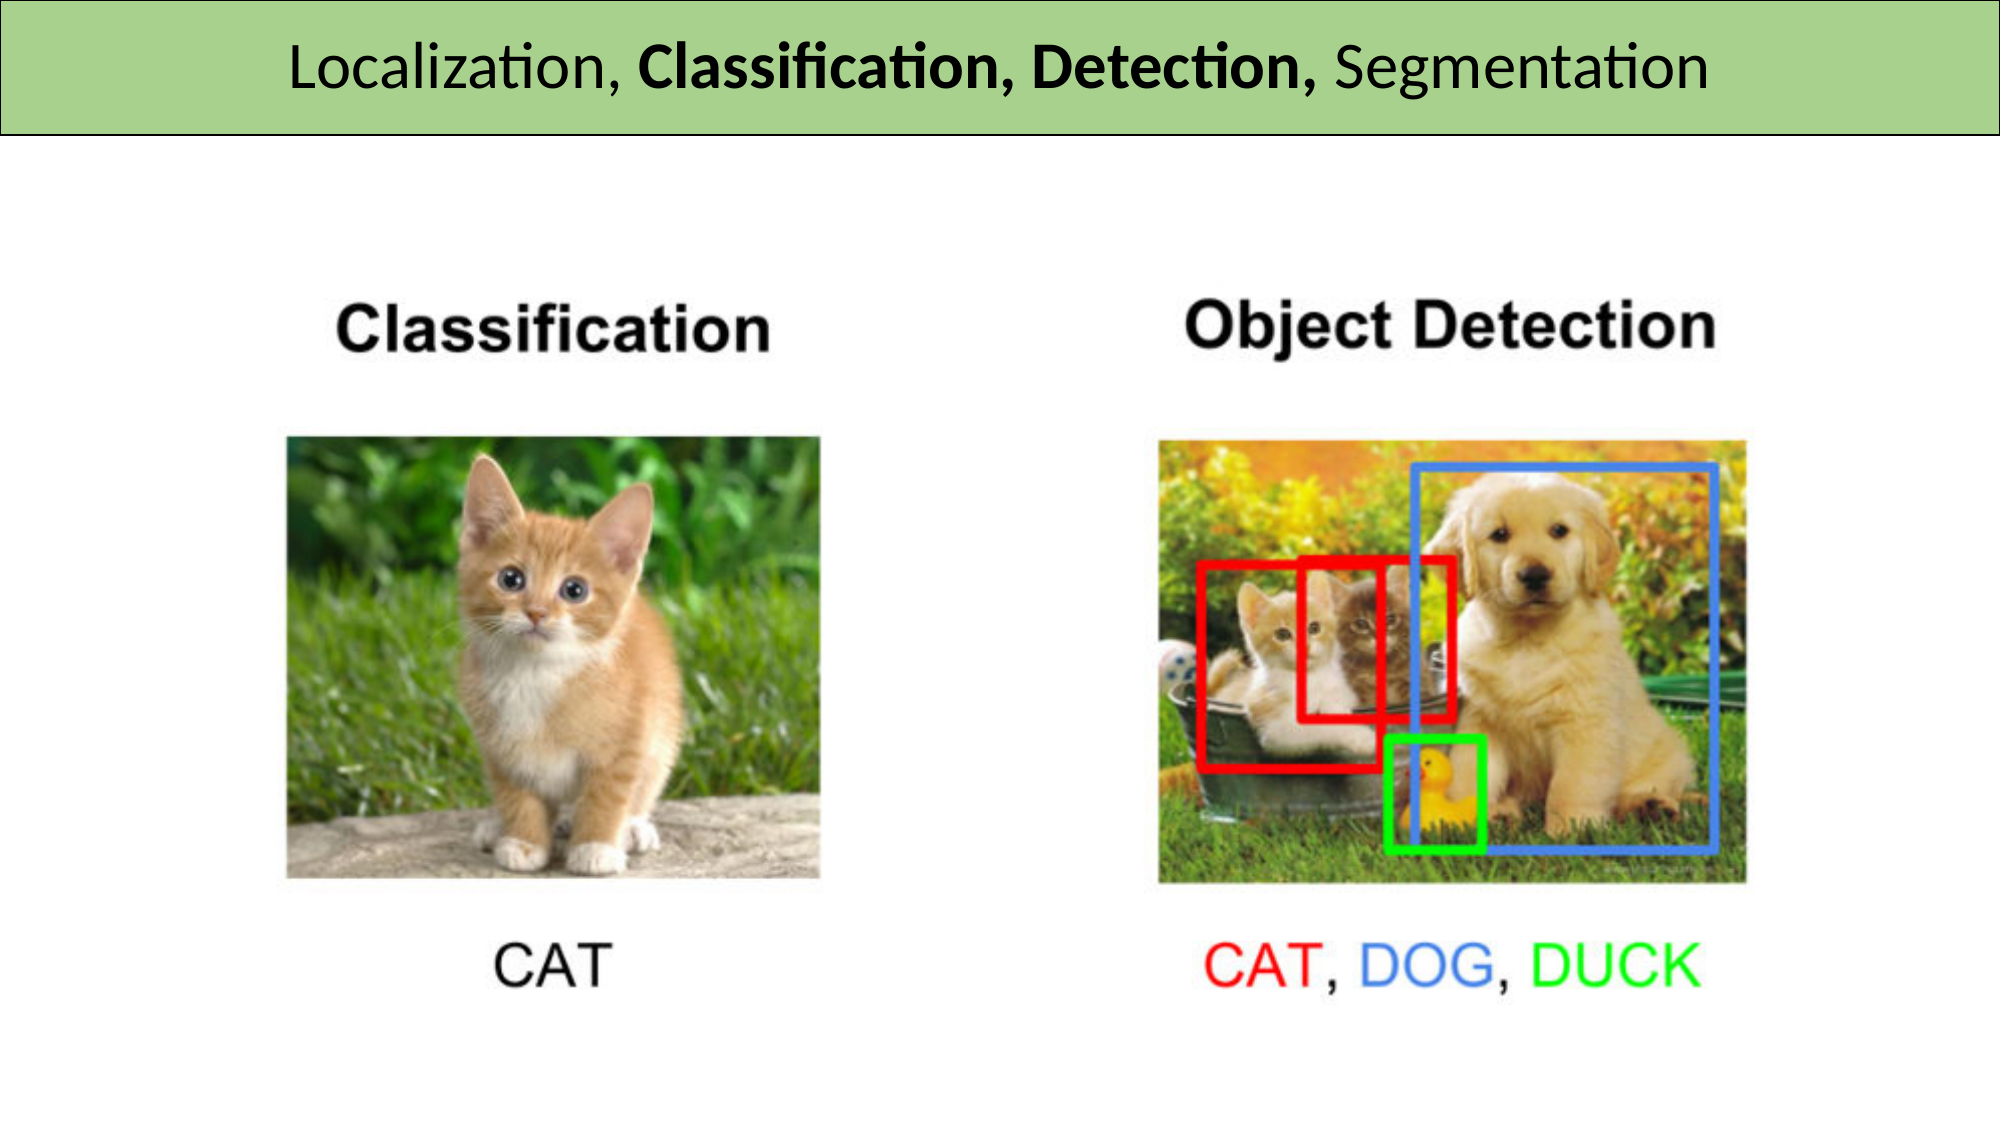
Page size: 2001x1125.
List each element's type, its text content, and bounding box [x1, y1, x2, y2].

picture [197, 186, 1803, 1108]
text_box Localization, Classification, Detection, Segmentation [0, 0, 2000, 136]
